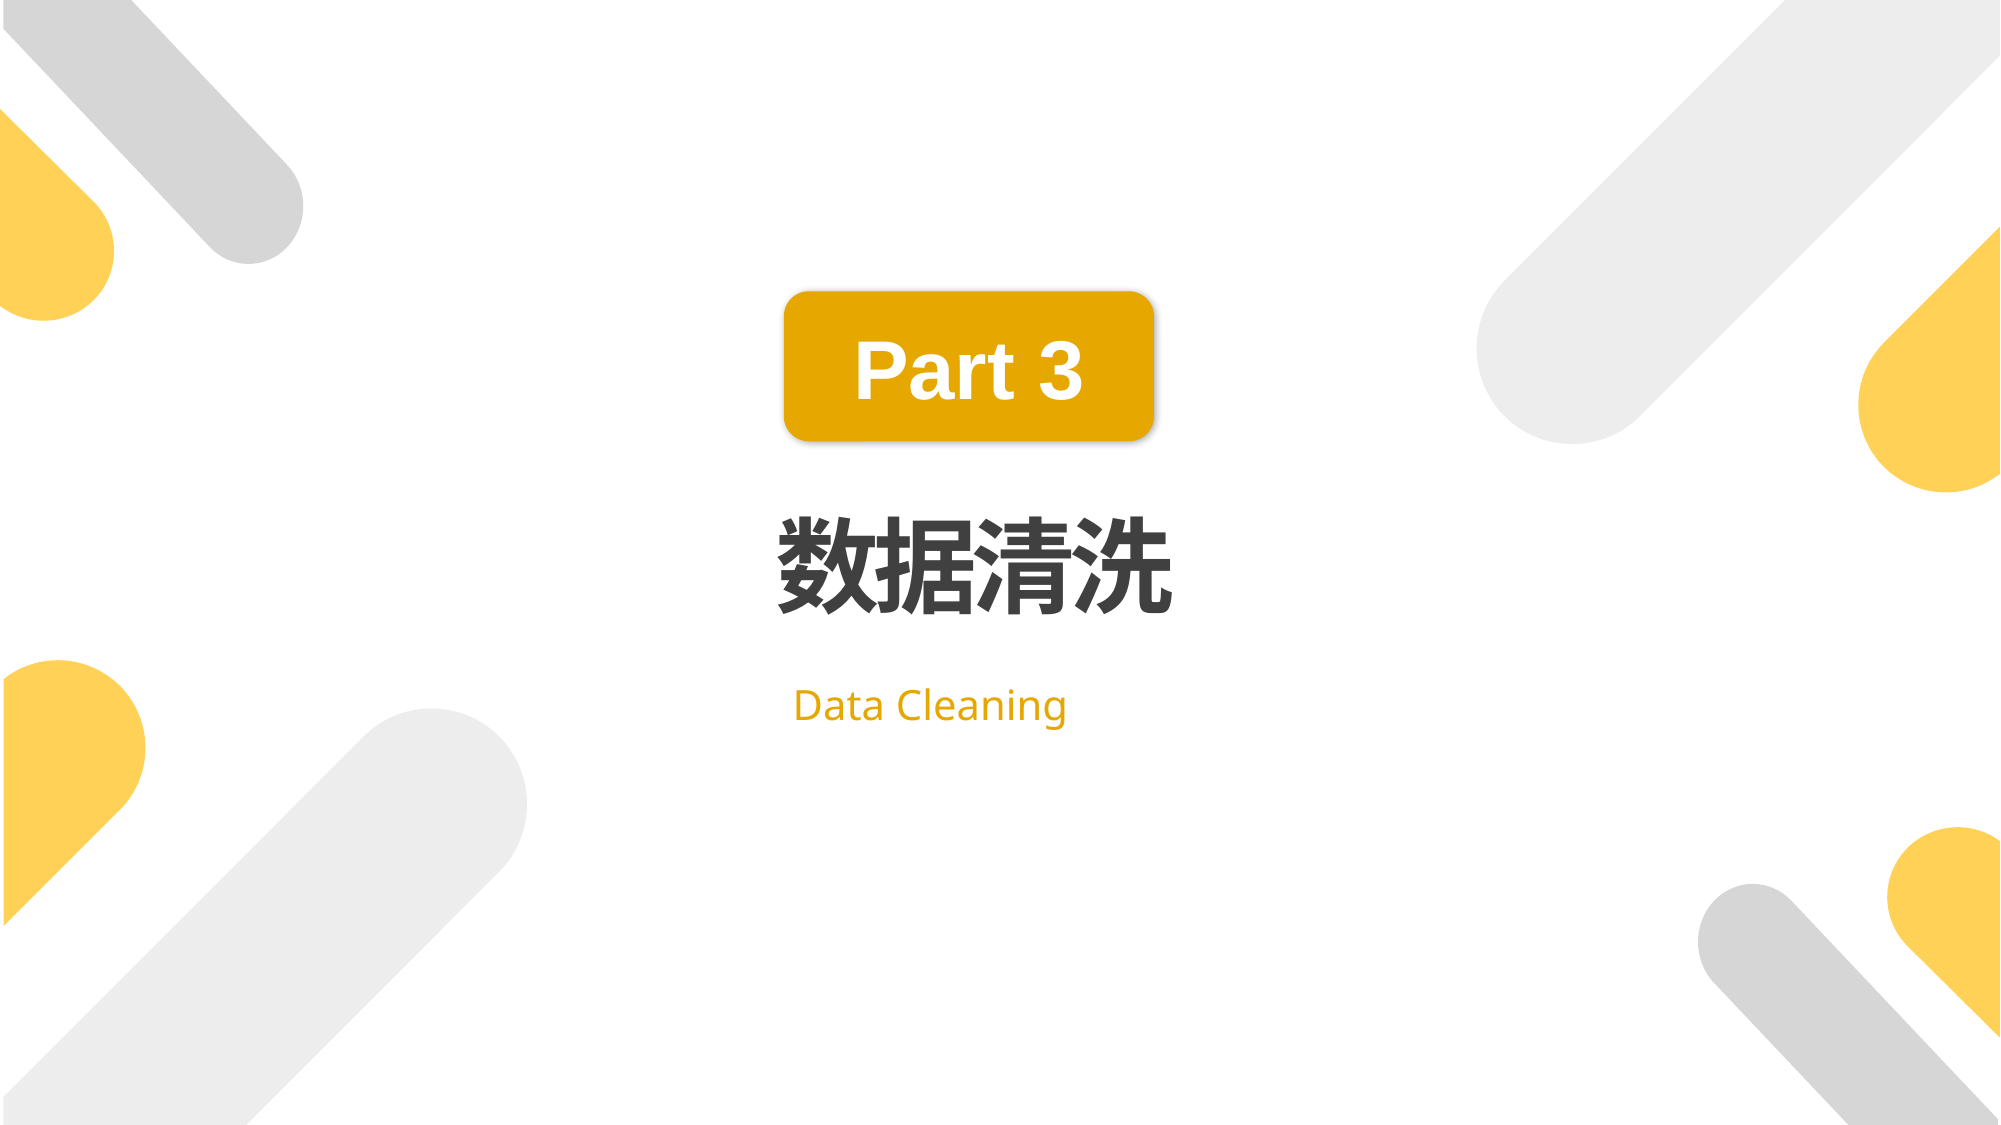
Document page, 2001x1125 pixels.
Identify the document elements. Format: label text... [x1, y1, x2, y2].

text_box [1692, 820, 2000, 1125]
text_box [1467, 0, 2000, 501]
text_box 数据清洗 [775, 501, 1192, 627]
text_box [3, 651, 537, 1125]
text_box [0, 0, 309, 328]
text_box Data Cleaning [792, 638, 1146, 736]
text_box Part 3 [782, 290, 1156, 443]
